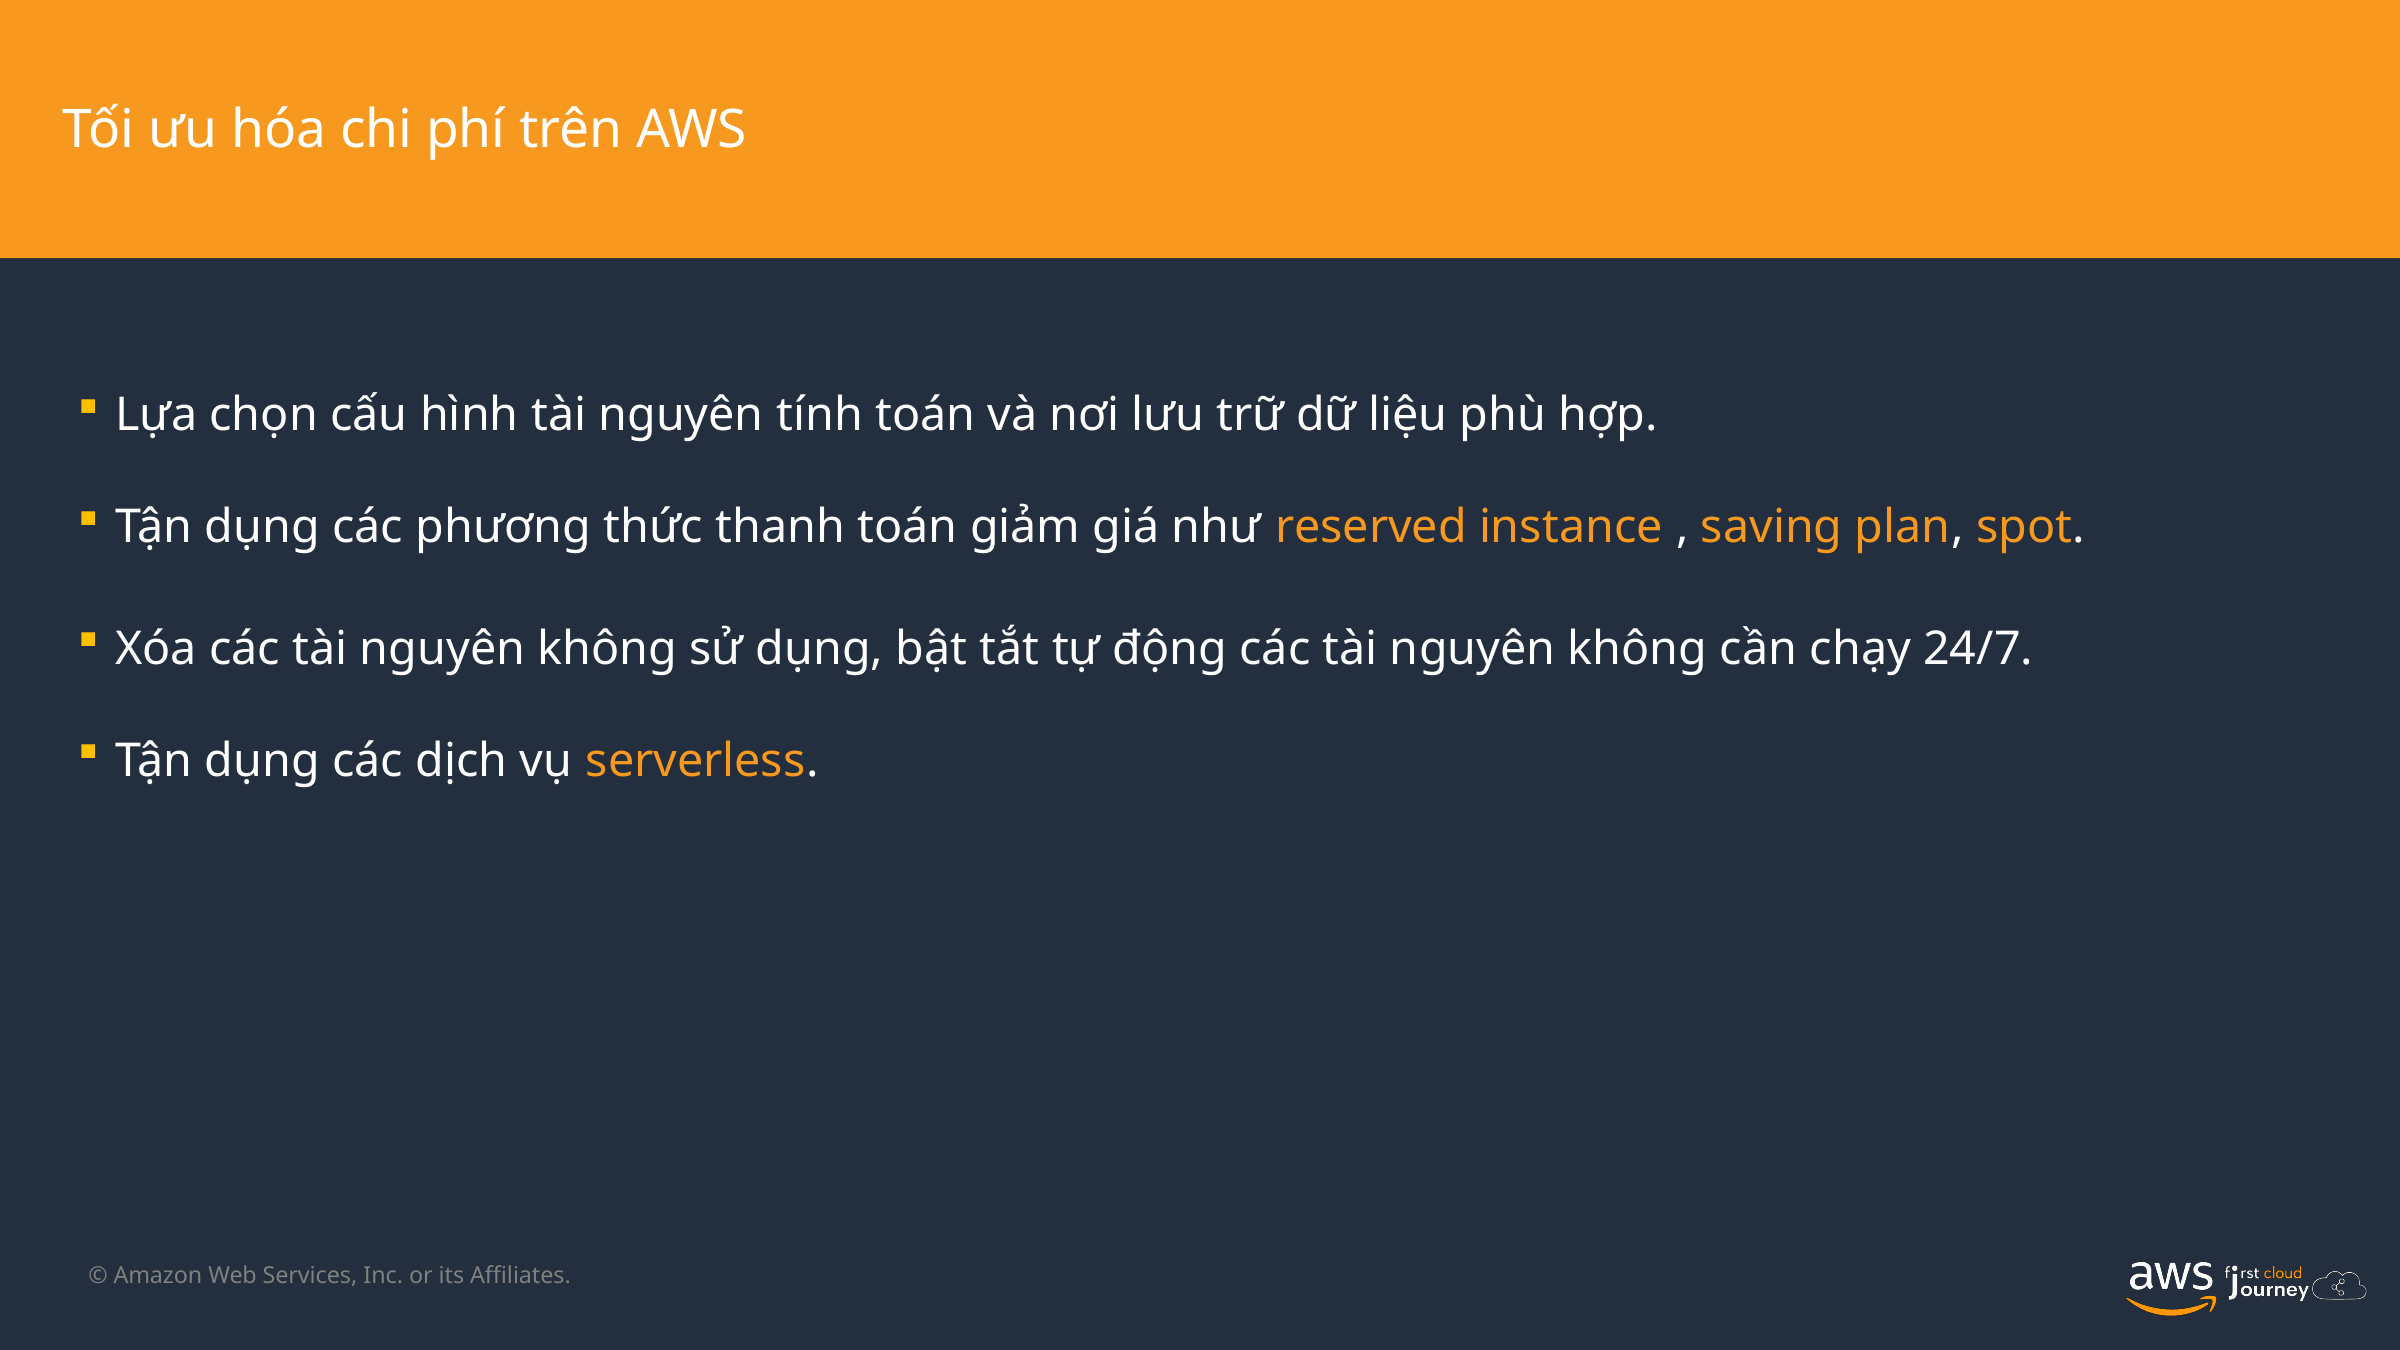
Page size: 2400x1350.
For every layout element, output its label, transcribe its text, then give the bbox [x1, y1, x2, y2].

list Lựa chọn cấu hình tài nguyên tính toán và nơi lưu trữ dữ liệu phù hợp. Tận dụng các phương thức thanh toán giảm giá như reserved instance , saving plan, spot. Xóa các tài nguyên không sử dụng, bật tắt tự động các tài nguyên không cần chạy 24/7. Tận dụng các dịch vụ serverless. [62, 320, 2320, 1207]
picture [2080, 1123, 2400, 1350]
text_box [0, 0, 2400, 259]
text_box Tối ưu hóa chi phí trên AWS [62, 93, 1877, 158]
